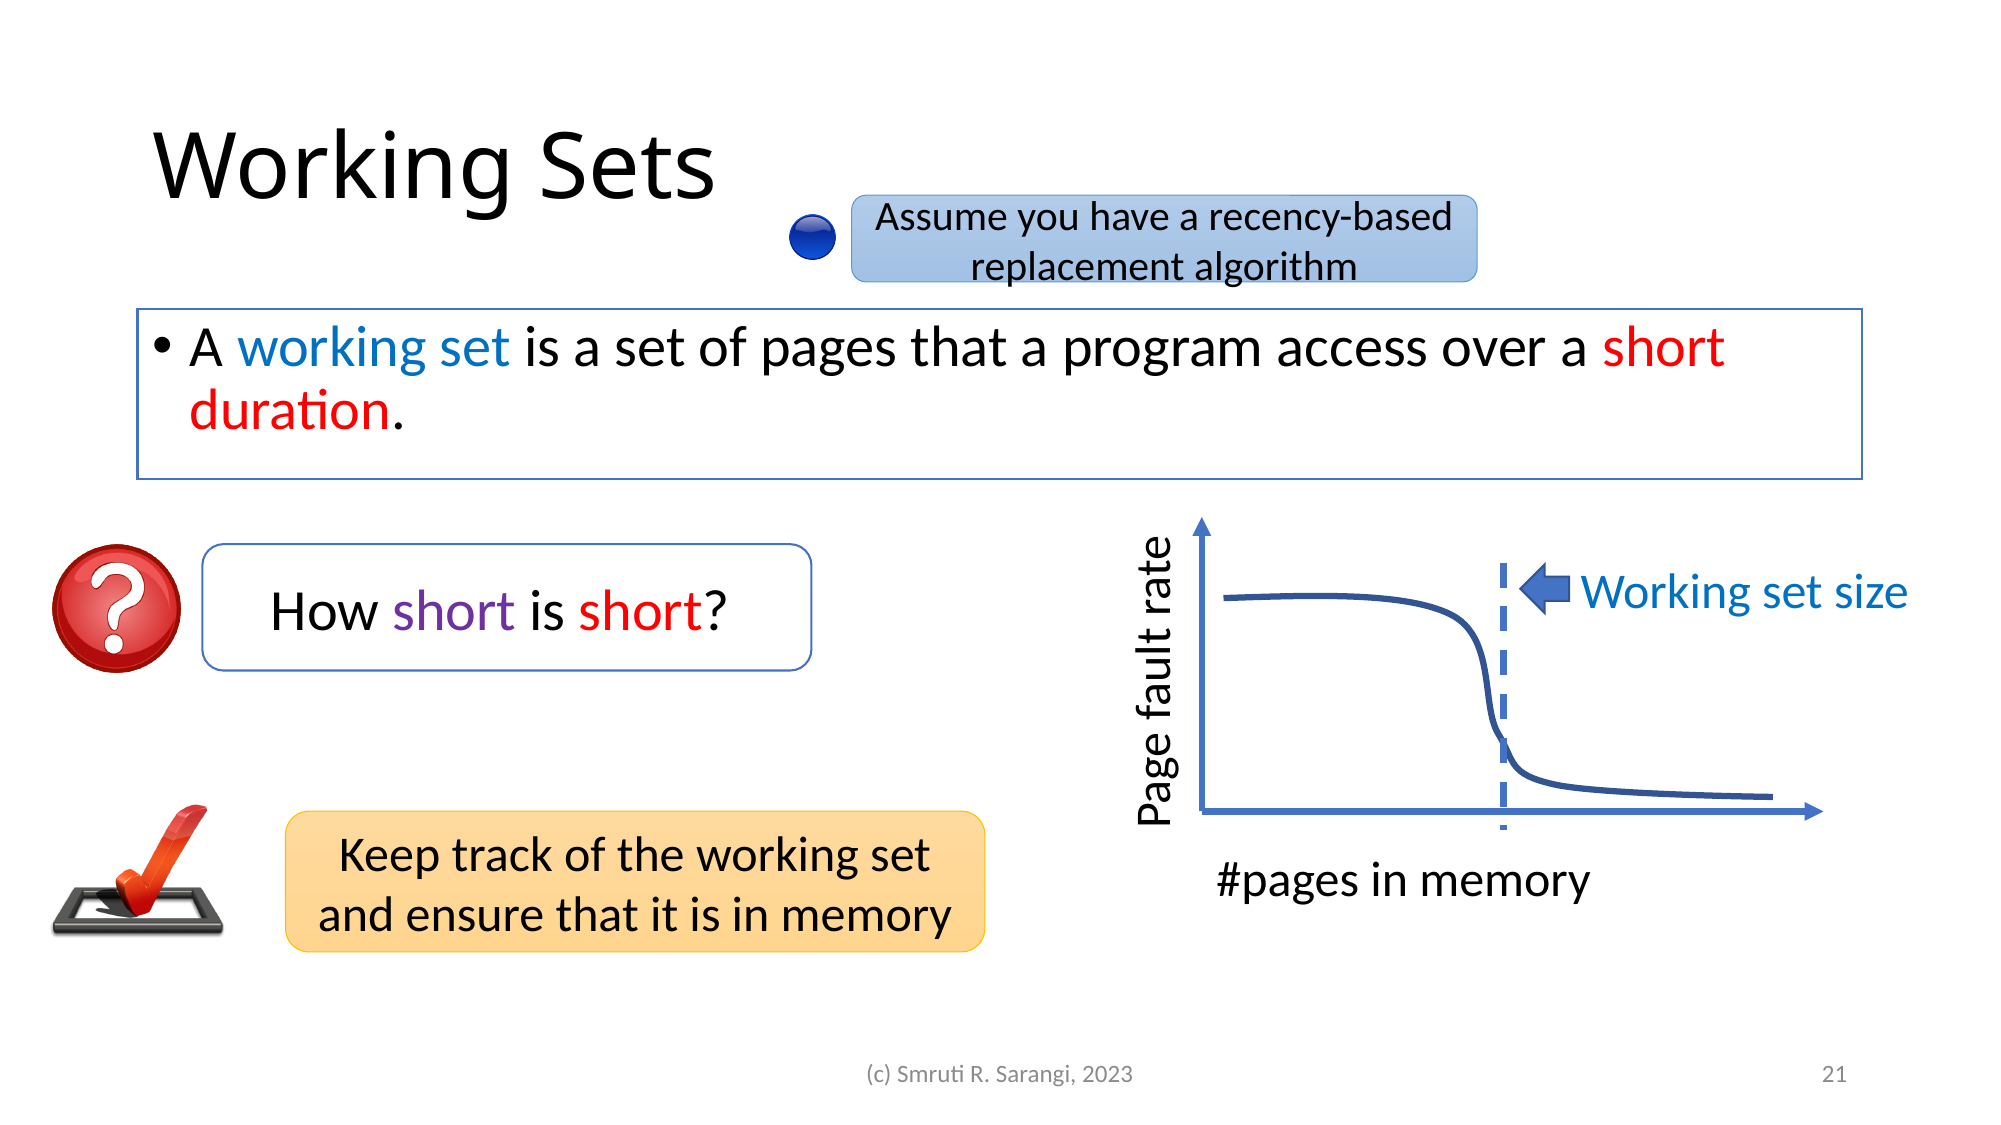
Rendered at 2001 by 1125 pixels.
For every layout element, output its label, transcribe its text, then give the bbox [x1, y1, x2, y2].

footer (c) Smruti R. Sarangi, 2023 [662, 1042, 1338, 1103]
text_box [1518, 561, 1571, 616]
list A working set is a set of pages that a program access over a short duration. [136, 308, 1863, 480]
text_box How short is short? [201, 543, 813, 672]
text_box Keep track of the working set and ensure that it is in memory [284, 810, 986, 953]
text_box #pages in memory [1201, 839, 1694, 914]
text_box Page fault rate [1112, 514, 1188, 844]
picture [32, 800, 243, 1013]
title Working Sets [137, 59, 1863, 278]
text_box [1504, 700, 1773, 798]
slide_number 21 [1412, 1042, 1863, 1103]
text_box Assume you have a recency-based replacement algorithm [851, 194, 1478, 283]
picture [52, 544, 181, 673]
text_box Working set size [1565, 551, 2000, 626]
text_box [1223, 594, 1503, 739]
picture [789, 214, 836, 260]
